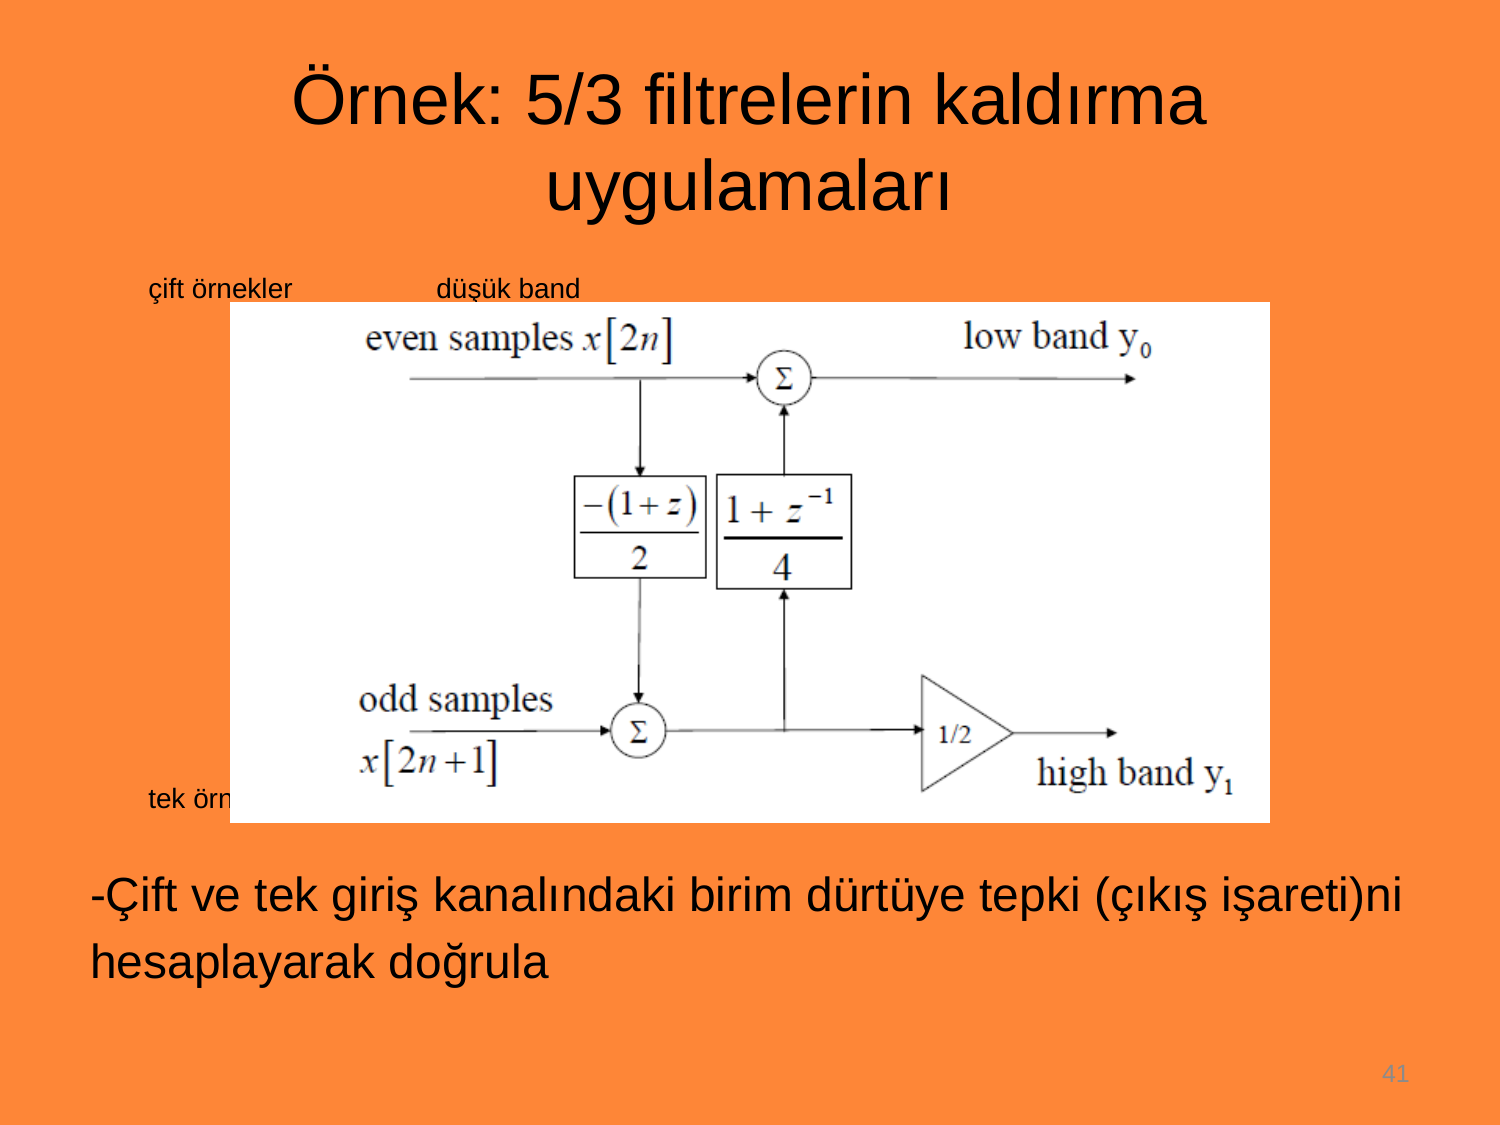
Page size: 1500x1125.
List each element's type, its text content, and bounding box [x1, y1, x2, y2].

title Örnek: 5/3 filtrelerin kaldırma uygulamaları [75, 45, 1425, 233]
picture [230, 302, 1270, 824]
list çift örnekler düşük band tek örnekler yüksek band -Çift ve tek giriş kanalındaki birim dürtüye tepki (çıkış işareti)ni hesaplayarak doğrula [75, 262, 1425, 1005]
slide_number 41 [1074, 1042, 1425, 1103]
